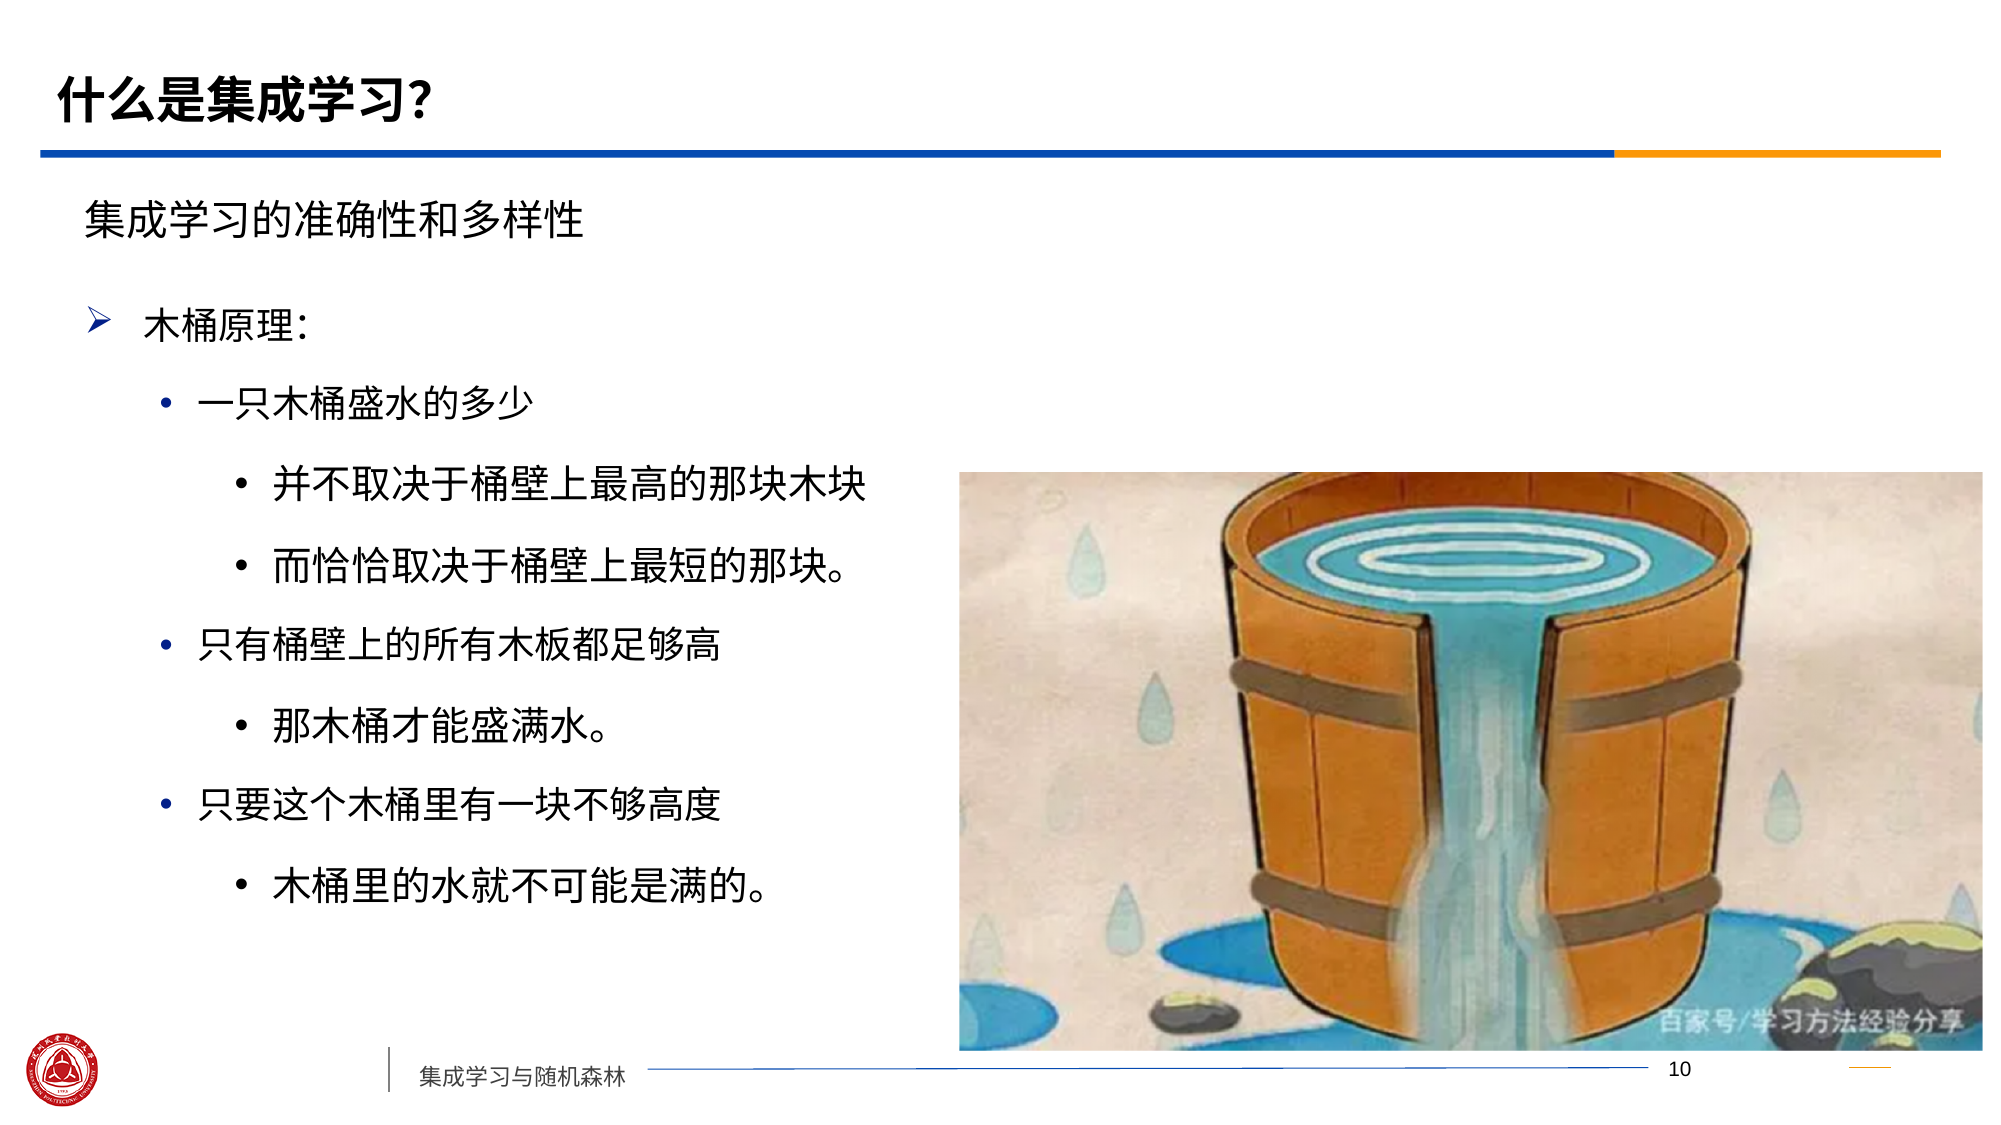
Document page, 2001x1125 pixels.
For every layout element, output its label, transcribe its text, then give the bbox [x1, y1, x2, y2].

picture [949, 472, 1983, 1051]
picture [25, 1032, 367, 1107]
title 什么是集成学习？ [41, 58, 1842, 146]
list 木桶原理： 一只木桶盛水的多少 并不取决于桶壁上最高的那块木块 而恰恰取决于桶壁上最短的那块。 只有桶壁上的所有木板都足够高 那木桶才能盛满水。 只要这个木桶里有一块不够高度 木桶里的水就不可能是满的。 [69, 272, 1892, 989]
list 集成学习的准确性和多样性 [69, 186, 1892, 257]
